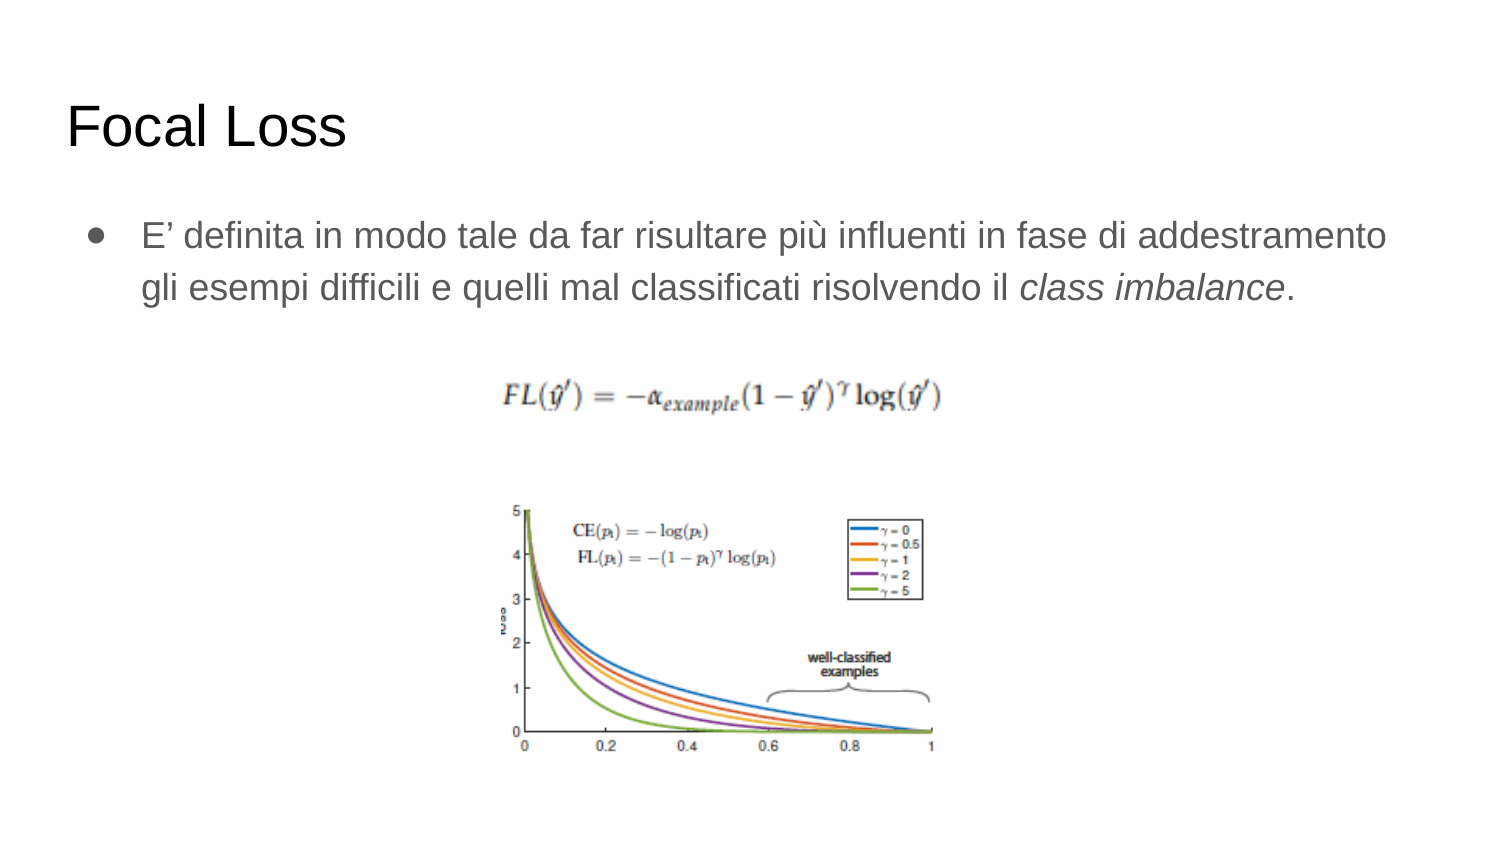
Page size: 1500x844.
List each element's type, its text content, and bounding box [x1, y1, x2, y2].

title Focal Loss [51, 72, 1449, 167]
picture [493, 374, 966, 423]
list E’ definita in modo tale da far risultare più influenti in fase di addestramento gli esempi difficili e quelli mal classificati risolvendo il class imbalance. [51, 189, 1449, 325]
picture [501, 495, 948, 756]
